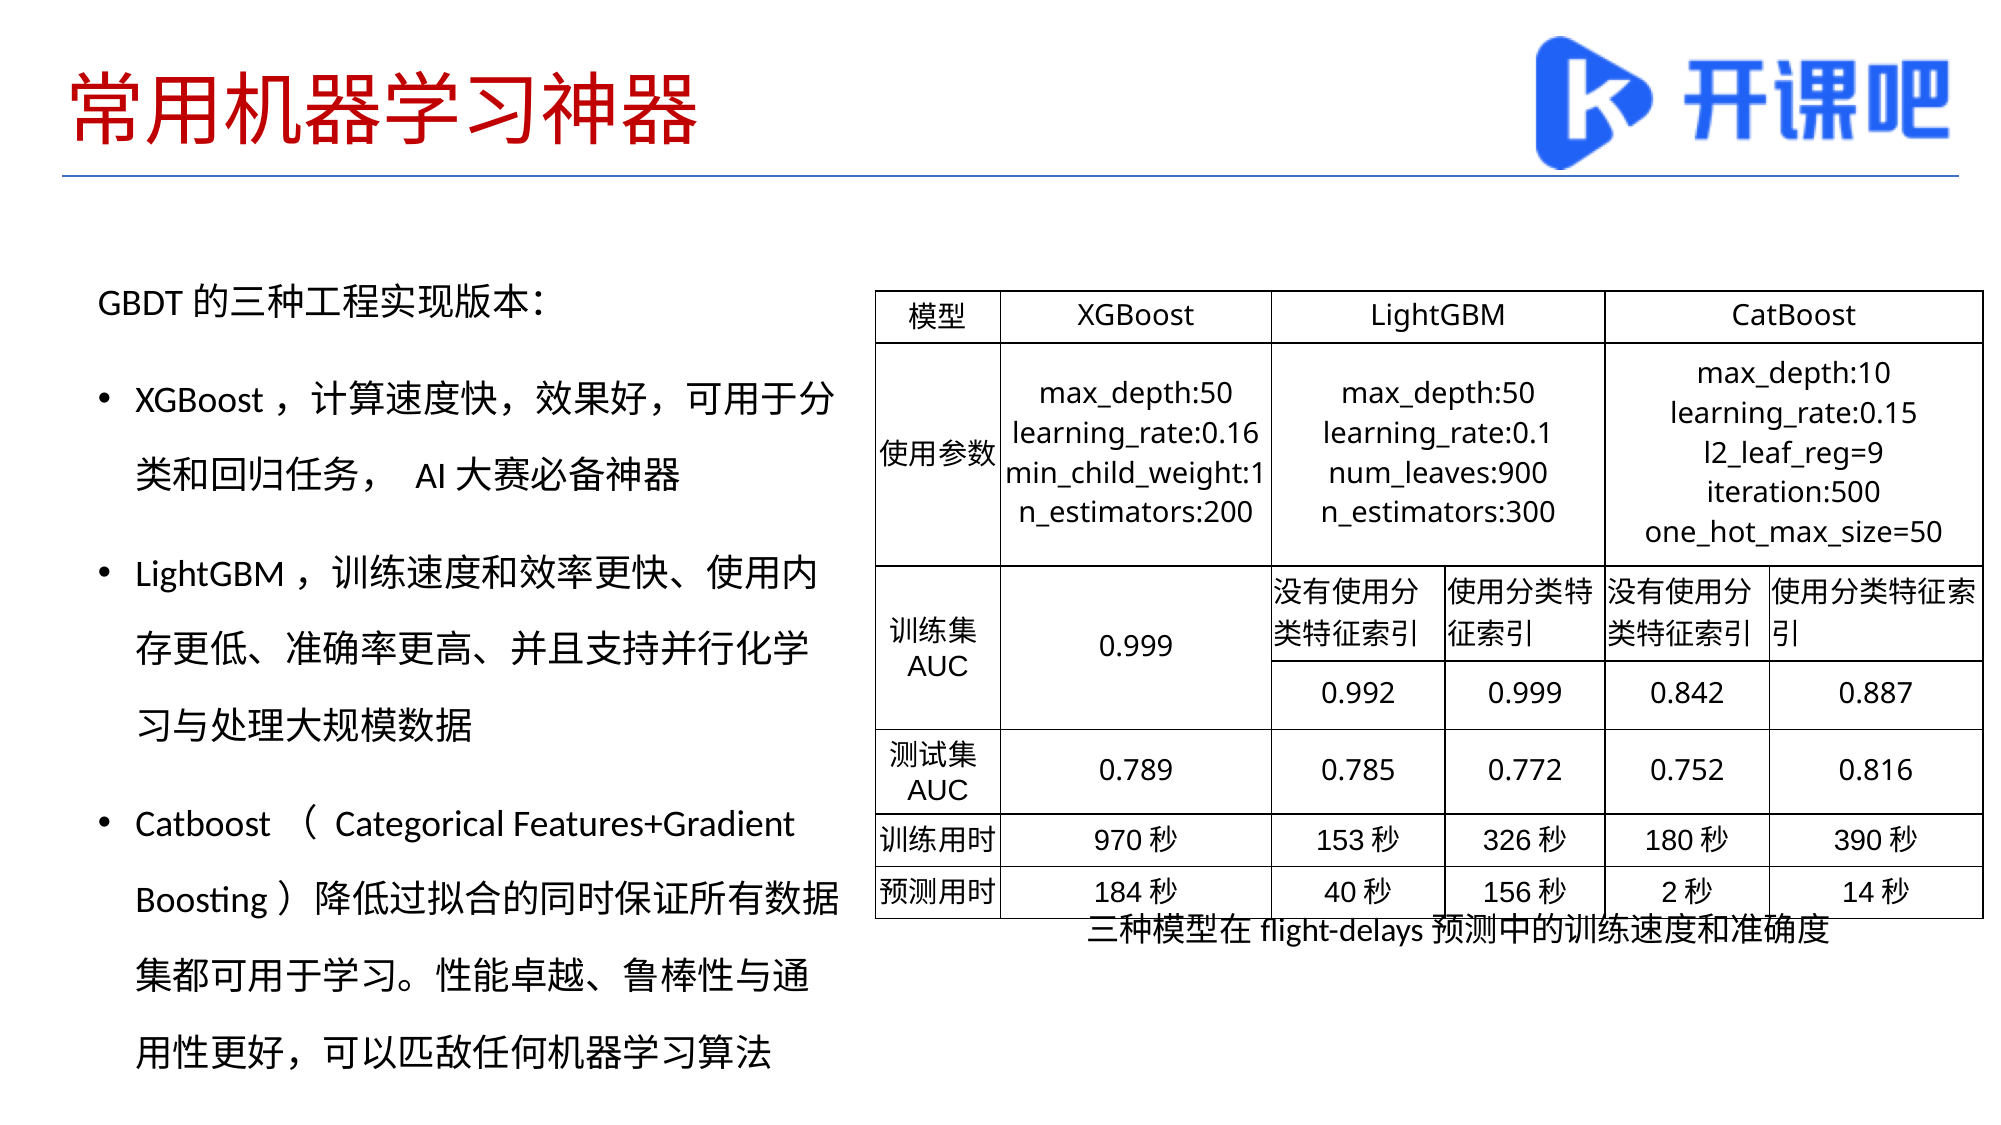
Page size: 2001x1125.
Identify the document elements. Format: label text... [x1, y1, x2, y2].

picture [1534, 36, 1952, 170]
table_cell 使用分类特征索引 [1446, 567, 1604, 660]
table_cell 训练集AUC [876, 567, 1000, 729]
table_cell 使用参数 [876, 344, 1000, 565]
table_cell 180秒 [1606, 815, 1769, 866]
table_cell 0.842 [1606, 662, 1769, 729]
table_cell 0.785 [1272, 730, 1444, 813]
table_cell 0.999 [1446, 662, 1604, 729]
table_cell 没有使用分类特征索引 [1606, 567, 1769, 660]
table_cell 使用分类特征索引 [1770, 567, 1982, 660]
table_cell 0.887 [1770, 662, 1982, 729]
table_header 模型 [876, 292, 1000, 342]
table_header CatBoost [1606, 292, 1982, 342]
table_cell 0.999 [1001, 567, 1271, 729]
table_cell 0.789 [1001, 730, 1271, 813]
table_cell 153秒 [1272, 815, 1444, 866]
list GBDT的三种工程实现版本： XGBoost，计算速度快，效果好，可用于分类和回归任务， AI大赛必备神器 LightGBM，训练速度和效率更快、使用内存更低、准确率更高、并且支持并行化学习与处理大规模数据 Catboost（ Categorical Features+Gradient Boosting）降低过拟合的同时保证所有数据集都可用于学习。性能卓越、鲁棒性与通用性更好，可以匹敌任何机器学习算法 [89, 238, 851, 1050]
table_cell 测试集AUC [876, 730, 1000, 813]
table_cell max_depth:10 learning_rate:0.15 l2_leaf_reg=9 iteration:500 one_hot_max_size=50 [1606, 344, 1982, 565]
table_cell max_depth:50 learning_rate:0.16 min_child_weight:1 n_estimators:200 [1001, 344, 1271, 565]
table_header XGBoost [1001, 292, 1271, 342]
table_cell 0.992 [1272, 662, 1444, 729]
table_header LightGBM [1272, 292, 1604, 342]
table_cell 0.816 [1770, 730, 1982, 813]
table_cell 0.772 [1446, 730, 1604, 813]
table_cell 390秒 [1770, 815, 1982, 866]
table_cell 156秒 [1446, 867, 1604, 900]
table_cell 0.752 [1606, 730, 1769, 813]
table_cell 184秒 [1001, 867, 1271, 918]
table_cell 没有使用分类特征索引 [1272, 567, 1444, 660]
table_cell 训练用时 [876, 815, 1000, 866]
table_cell 14秒 [1770, 867, 1982, 918]
title 常用机器学习神器 [57, 59, 1728, 167]
table_cell 预测用时 [876, 867, 1000, 918]
table_cell 40秒 [1272, 867, 1444, 900]
table_cell max_depth:50 learning_rate:0.1 num_leaves:900 n_estimators:300 [1272, 344, 1604, 565]
table_cell 2秒 [1606, 867, 1769, 900]
table_cell 970秒 [1001, 815, 1271, 866]
table_cell 326秒 [1446, 815, 1604, 866]
text_box 三种模型在flight-delays预测中的训练速度和准确度 [1078, 900, 1839, 956]
